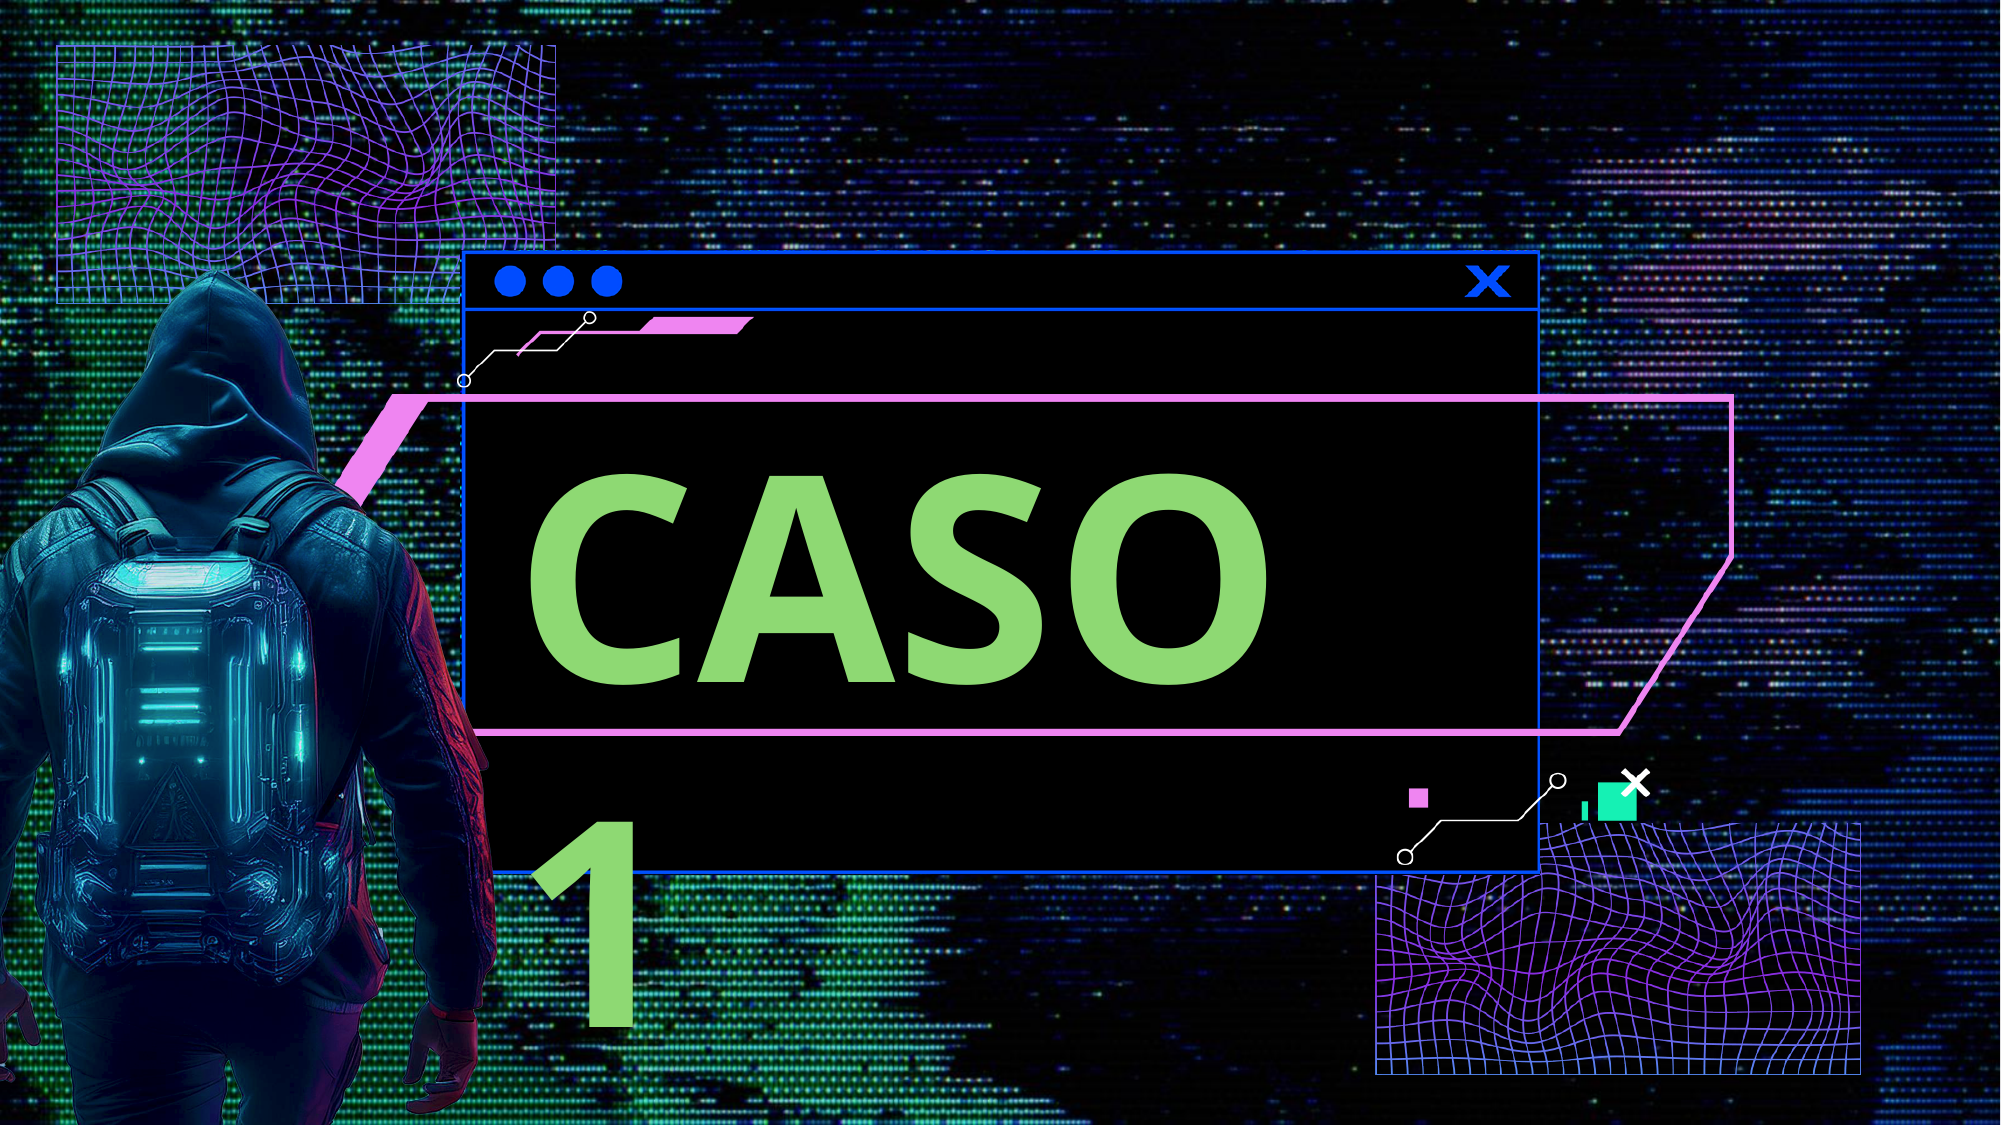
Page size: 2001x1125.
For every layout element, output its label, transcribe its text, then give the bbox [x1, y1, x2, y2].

picture [0, 44, 1862, 1125]
text_box [0, 0, 2000, 1125]
text_box CASO 1 [513, 883, 1501, 1093]
